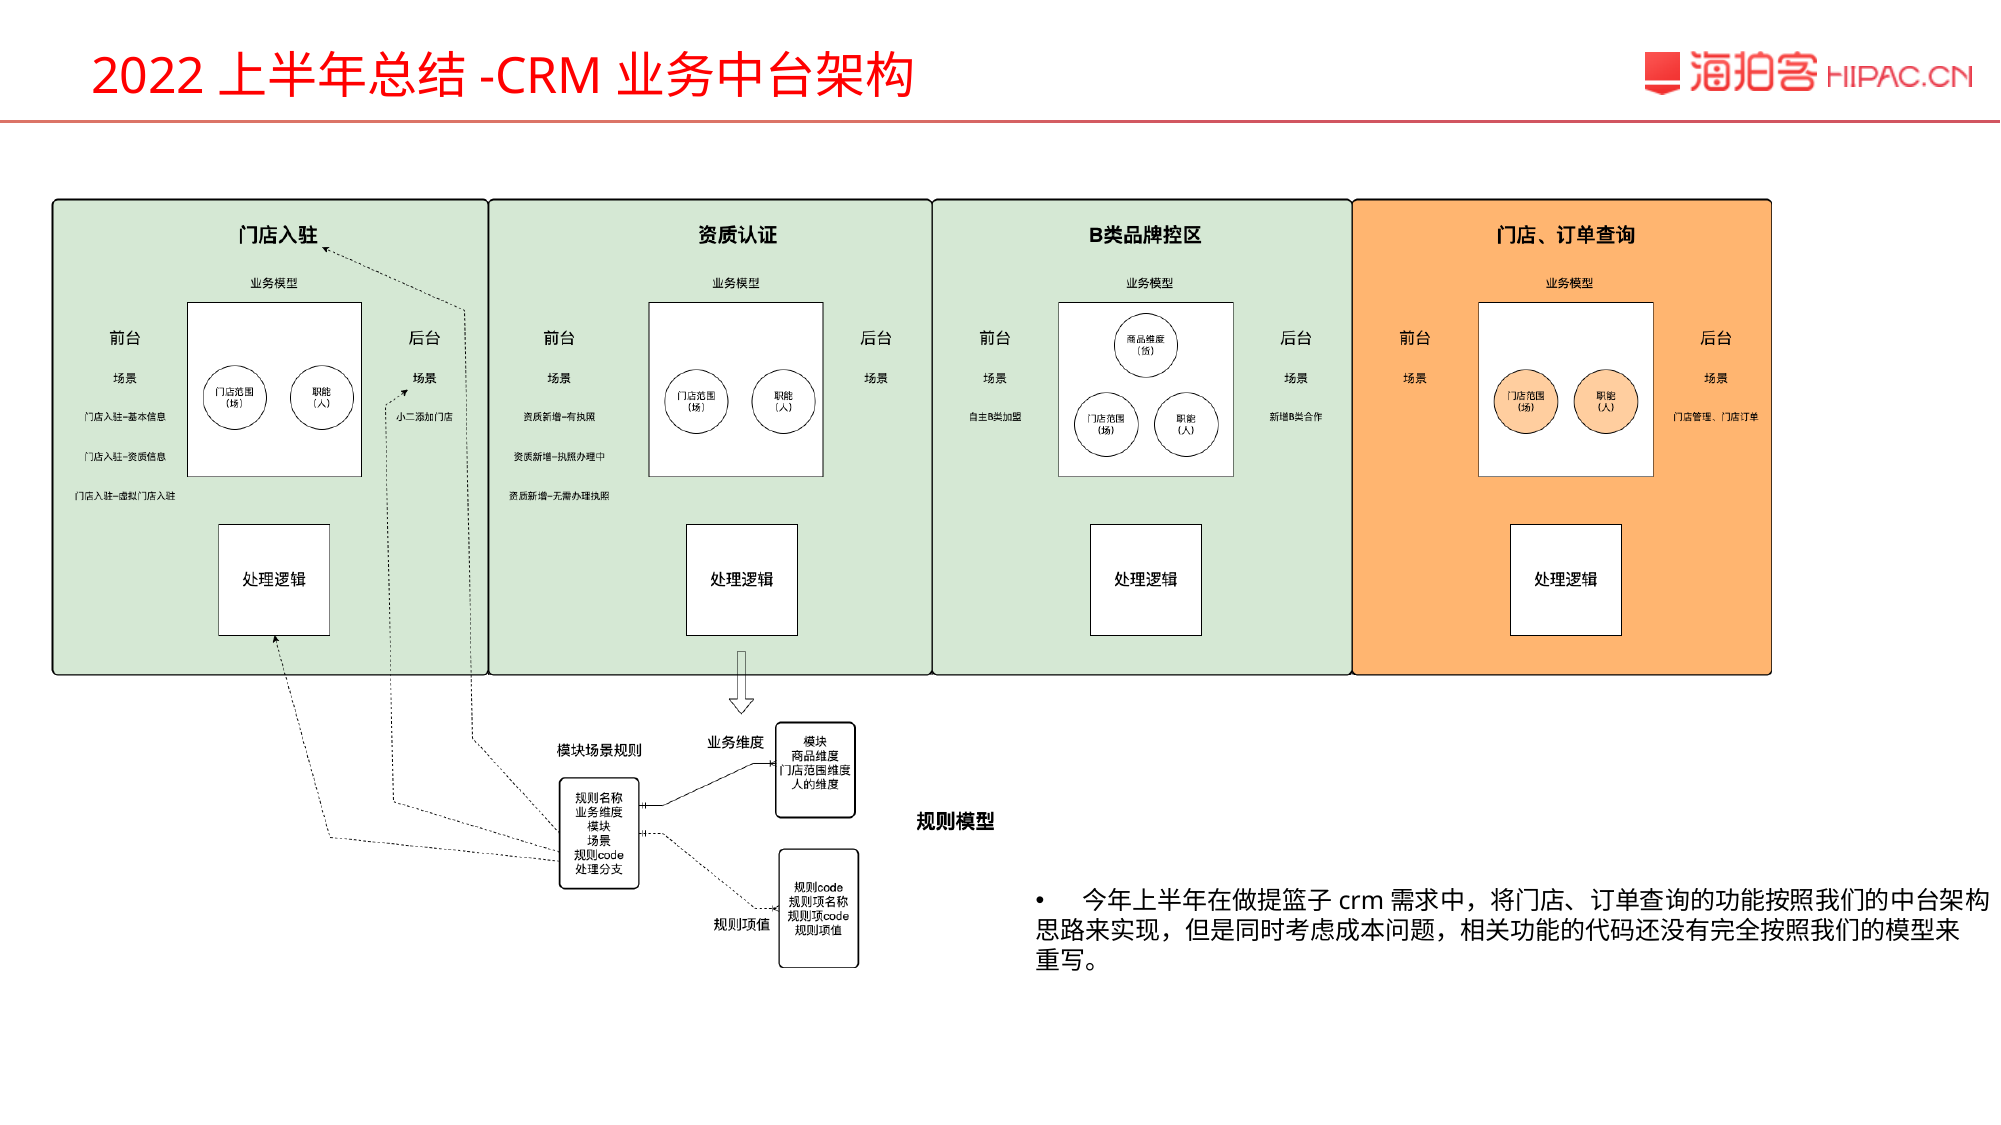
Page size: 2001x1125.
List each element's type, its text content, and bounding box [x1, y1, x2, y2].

picture [1828, 66, 1972, 87]
picture [1645, 51, 1817, 95]
picture [51, 197, 1772, 968]
text_box 今年上半年在做提篮子crm需求中，将门店、订单查询的功能按照我们的中台架构 思路来实现，但是同时考虑成本问题，相关功能的代码还没有完全按照我们的模型来 重写。 [1020, 877, 2000, 983]
text_box 2022上半年总结-CRM业务中台架构 [76, 35, 1572, 111]
